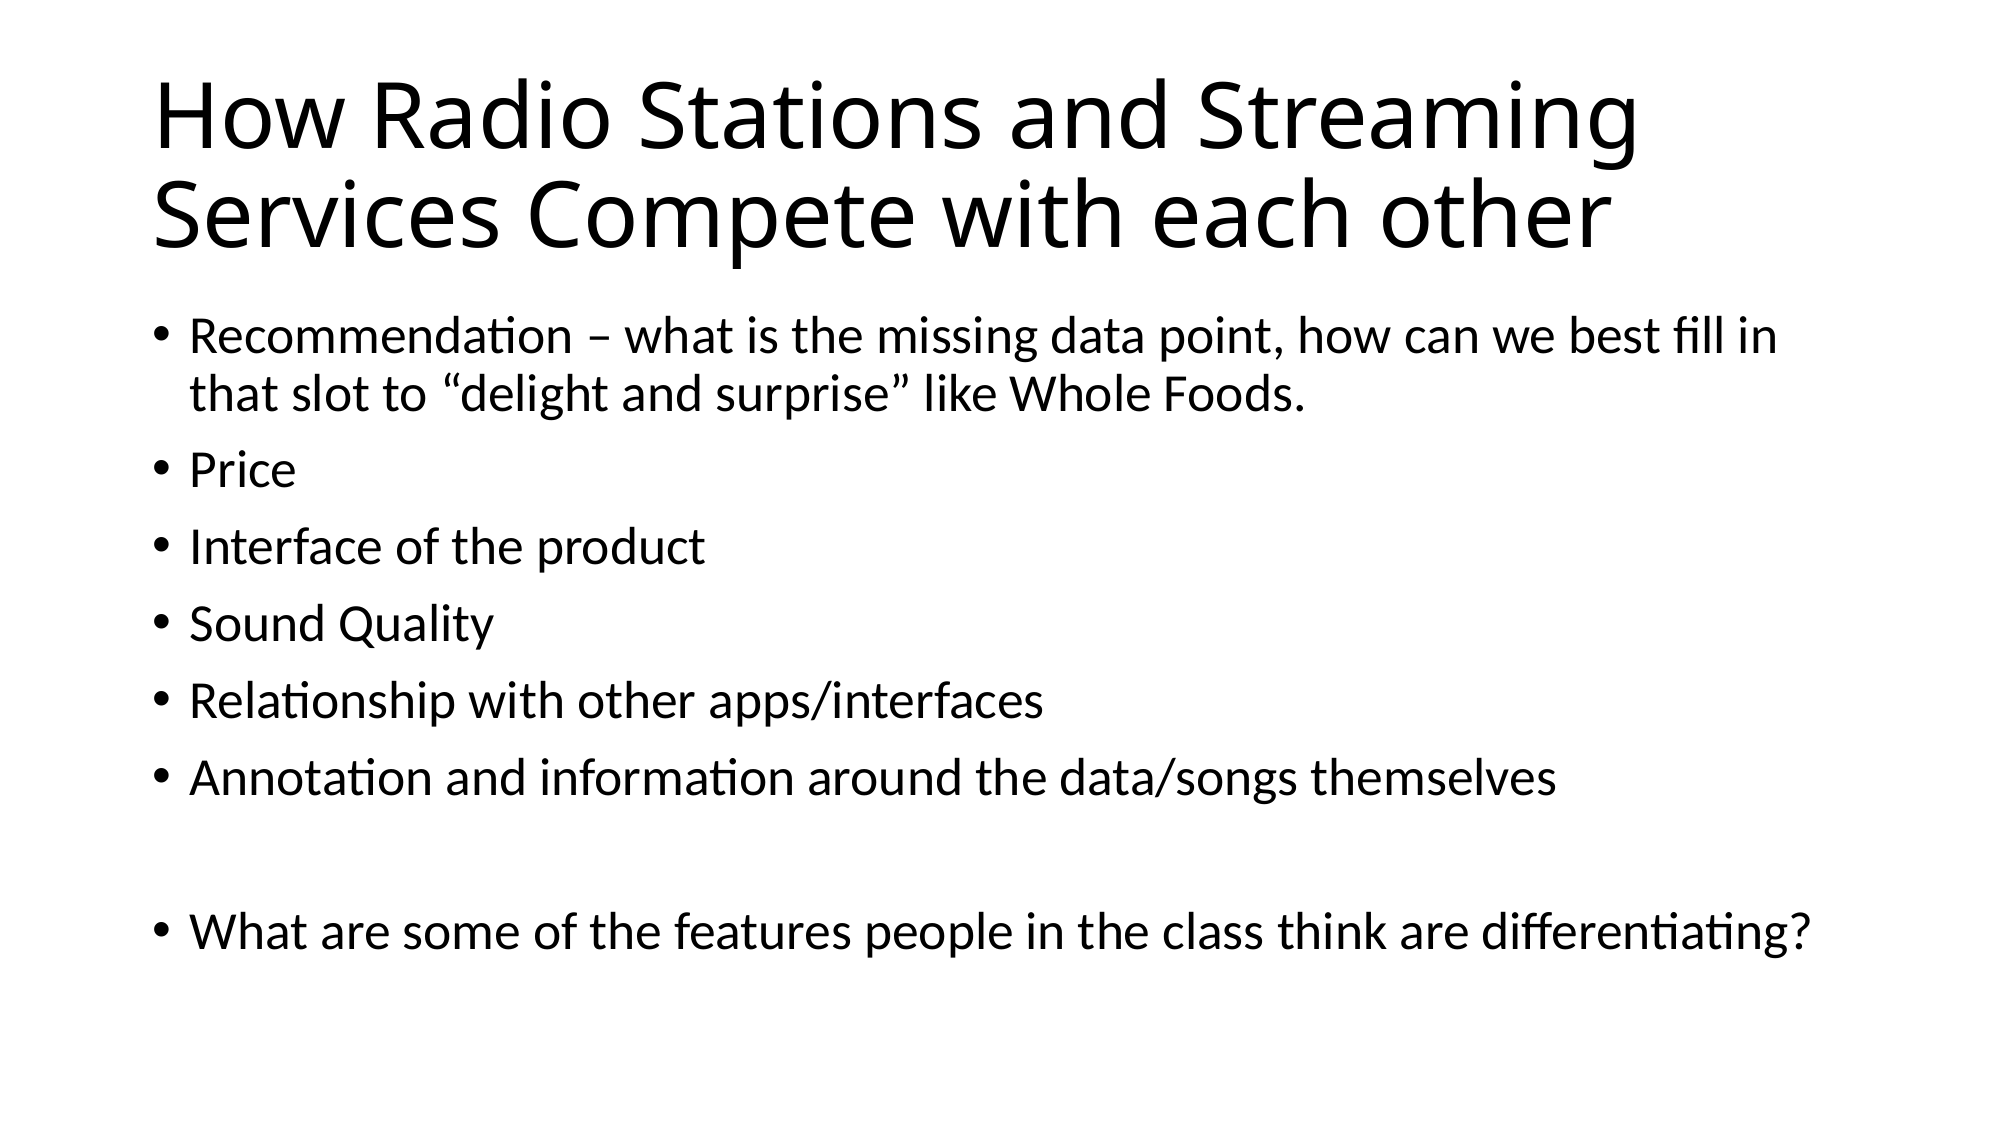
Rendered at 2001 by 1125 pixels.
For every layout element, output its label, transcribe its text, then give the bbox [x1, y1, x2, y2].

list Recommendation – what is the missing data point, how can we best fill in that slot to “delight and surprise” like Whole Foods. Price Interface of the product Sound Quality Relationship with other apps/interfaces Annotation and information around the data/songs themselves What are some of the features people in the class think are differentiating? [137, 299, 1863, 1014]
title How Radio Stations and Streaming Services Compete with each other [137, 59, 1863, 278]
